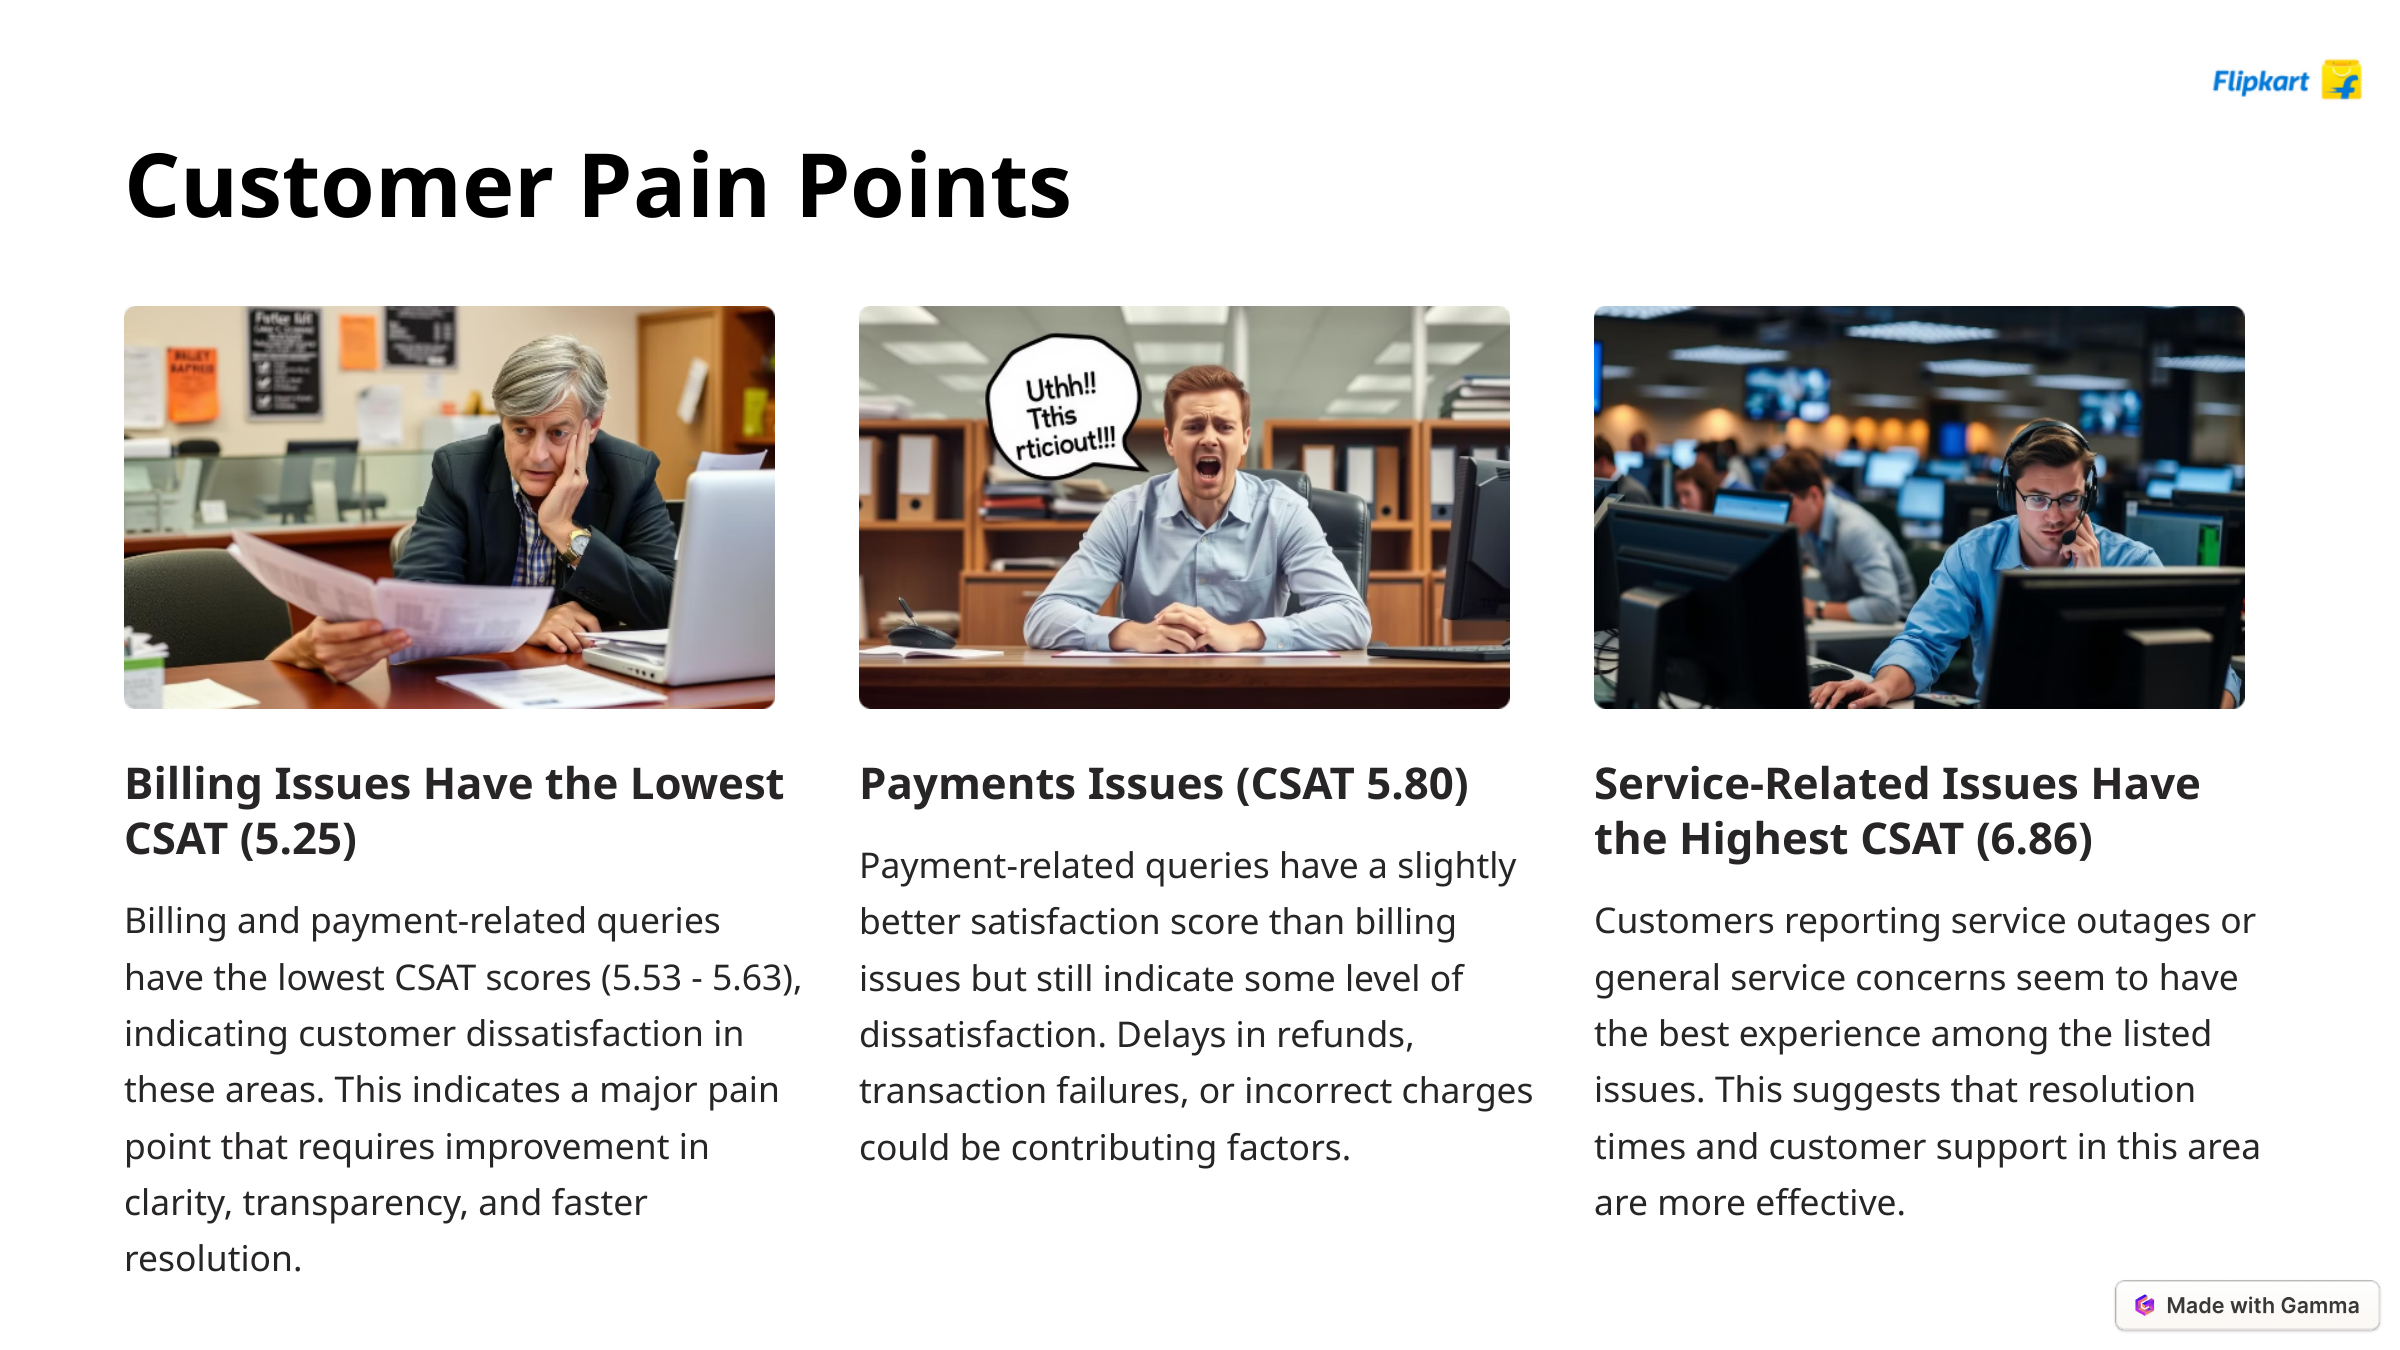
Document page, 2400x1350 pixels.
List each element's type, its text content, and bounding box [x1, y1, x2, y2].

picture [859, 306, 1510, 709]
text_box Billing and payment-related queries have the lowest CSAT scores (5.53 - 5.63), indicating customer dissatisfaction in these areas. This indicates a major pain point that requires improvement in clarity, transparency, and faster resolution. [124, 884, 806, 1226]
text_box Customers reporting service outages or general service concerns seem to have the best experience among the listed issues. This suggests that resolution times and customer support in this area are more effective. [1594, 884, 2276, 1226]
picture [124, 306, 775, 709]
text_box Customer Pain Points [124, 124, 1012, 236]
text_box Service-Related Issues Have the Highest CSAT (6.86) [1594, 752, 2276, 864]
picture [2106, 1271, 2389, 1339]
text_box Payment-related queries have a slightly better satisfaction score than billing issues but still indicate some level of dissatisfaction. Delays in refunds, transaction failures, or incorrect charges could be contributing factors. [859, 829, 1541, 1171]
picture [1594, 306, 2245, 709]
picture [2212, 37, 2363, 122]
text_box Billing Issues Have the Lowest CSAT (5.25) [124, 752, 806, 864]
text_box Payments Issues (CSAT 5.80) [859, 752, 1462, 808]
